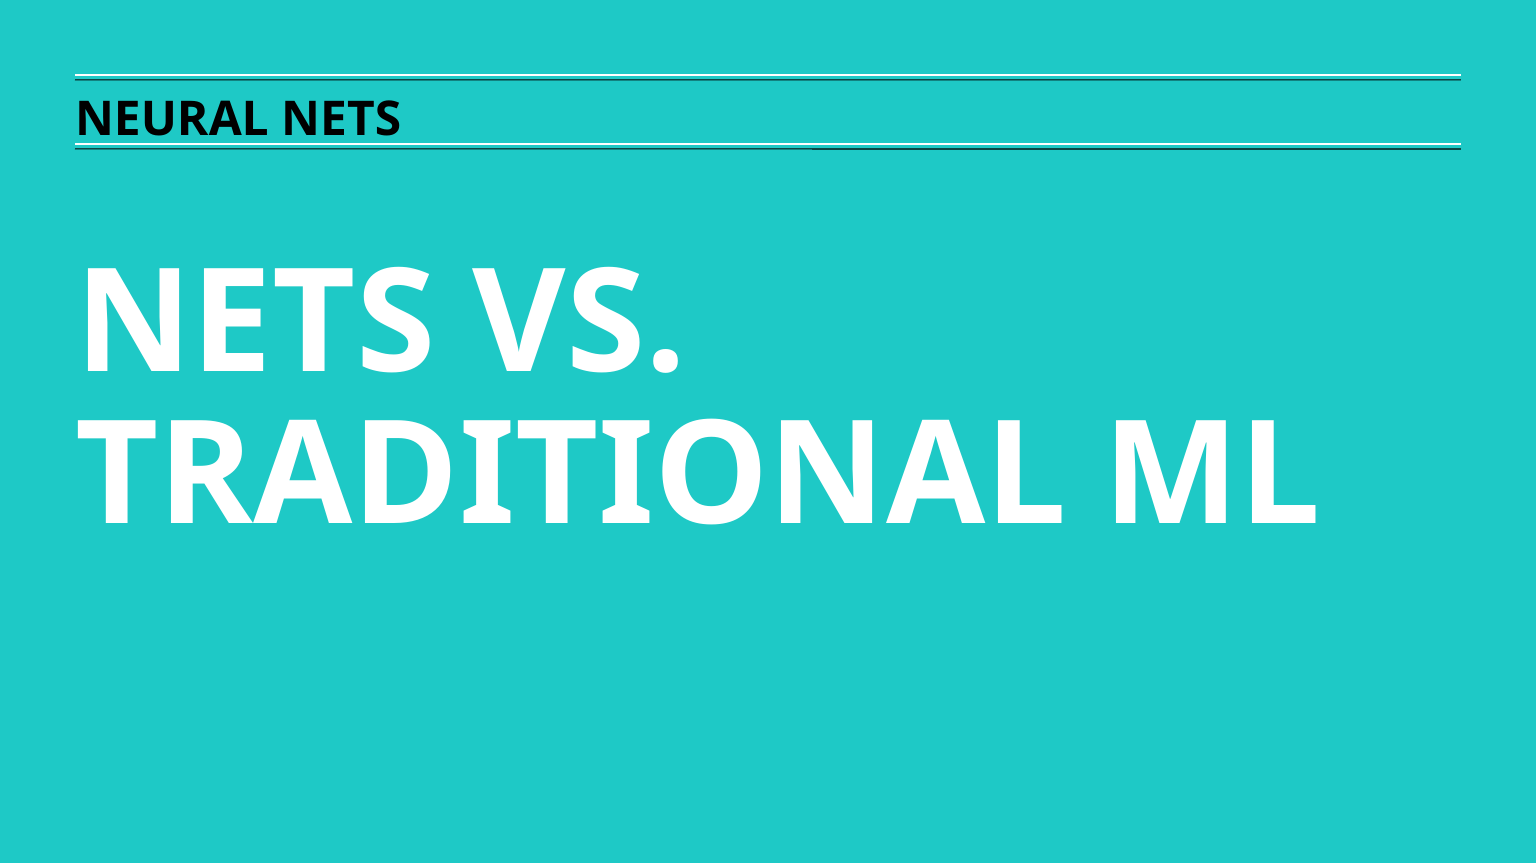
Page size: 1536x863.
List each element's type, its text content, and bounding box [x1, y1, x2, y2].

text_box NETS VS. TRADITIONAL ML [75, 174, 1461, 506]
text_box NEURAL NETS [75, 86, 1275, 138]
